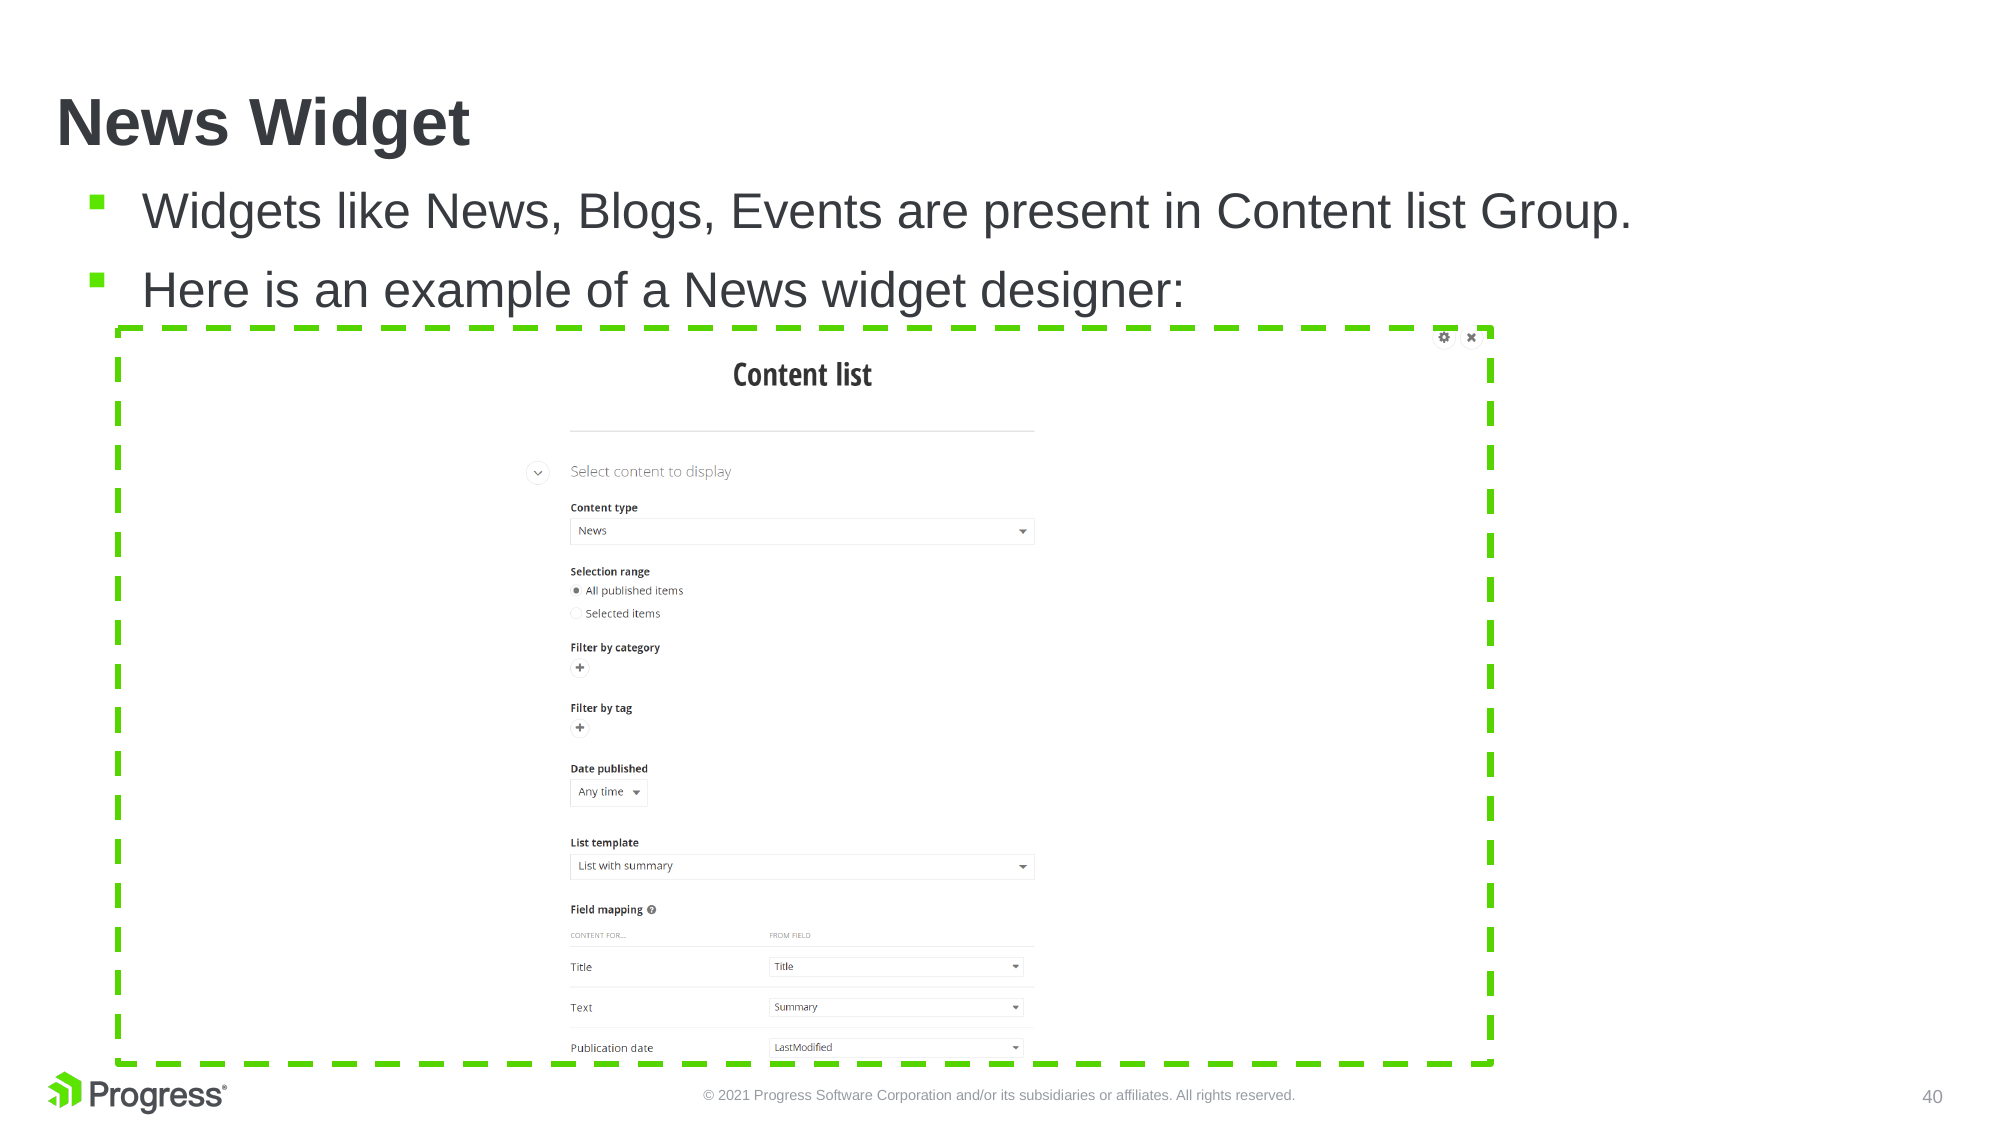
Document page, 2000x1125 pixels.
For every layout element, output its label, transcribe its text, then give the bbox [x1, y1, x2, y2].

title News Widget [41, 80, 2000, 177]
list Widgets like News, Blogs, Events are present in Content list Group. Here is an example of a News widget designer: [70, 170, 1971, 1040]
picture [121, 330, 1488, 1062]
